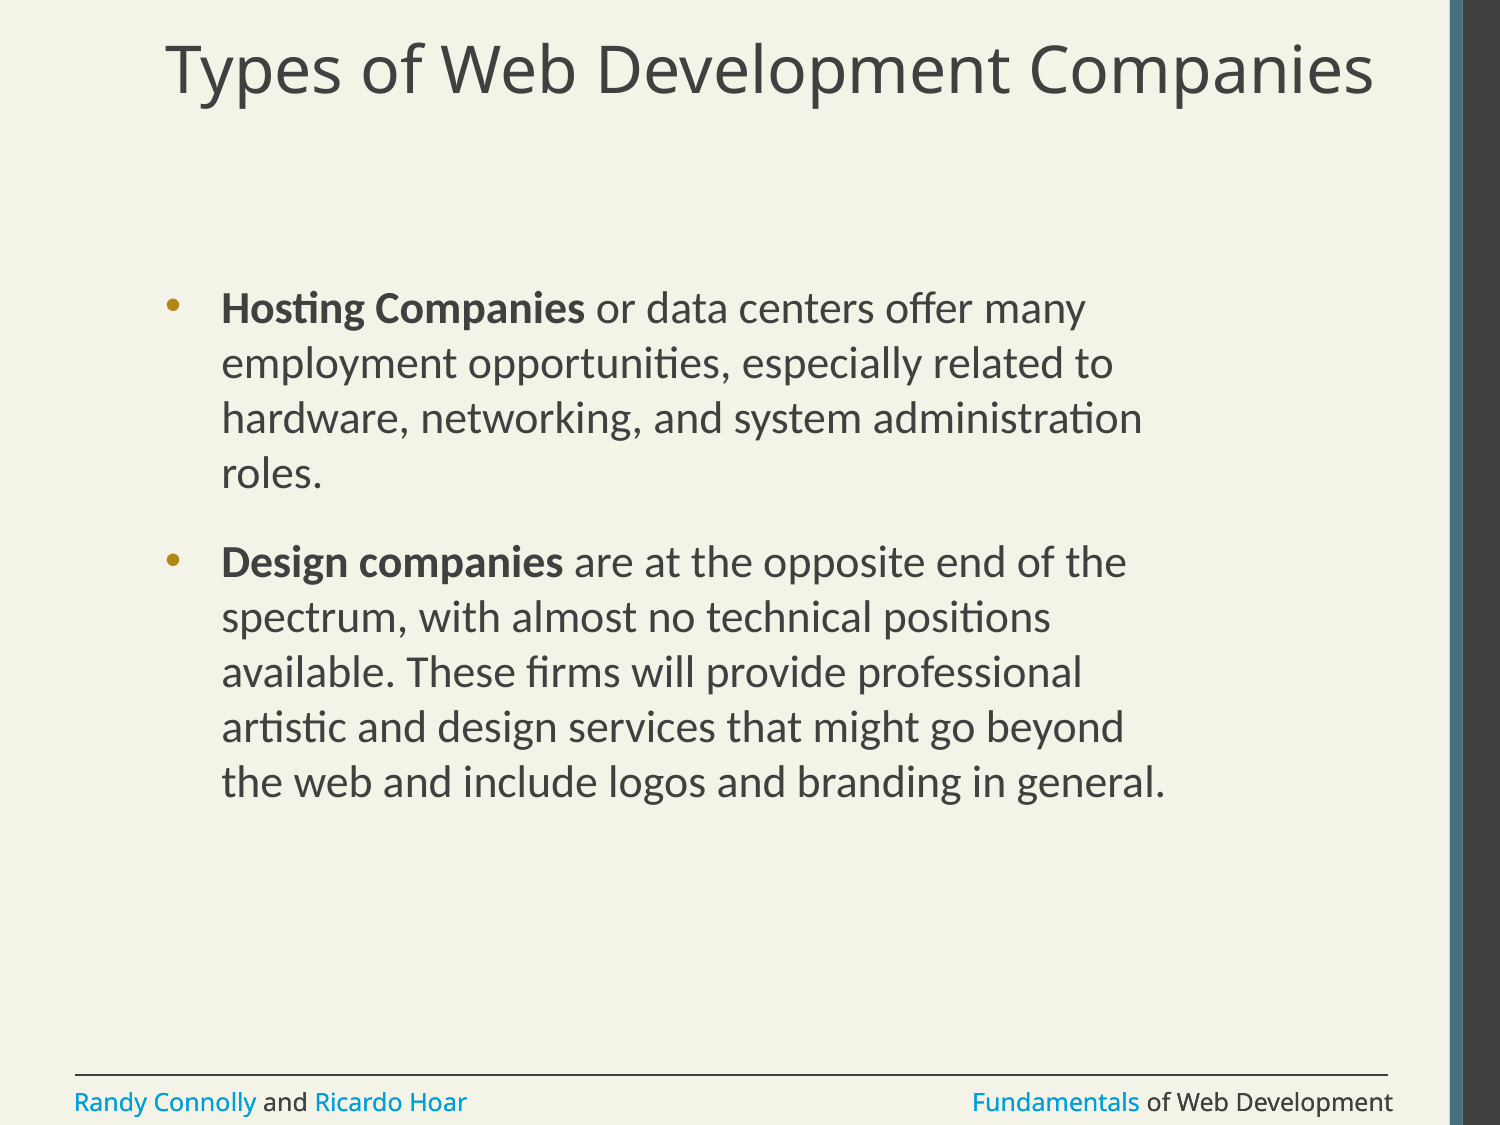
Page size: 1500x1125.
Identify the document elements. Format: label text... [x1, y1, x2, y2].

title Types of Web Development Companies [150, 20, 1425, 188]
list Hosting Companies or data centers offer many employment opportunities, especially related to hardware, networking, and system administration roles. Design companies are at the opposite end of the spectrum, with almost no technical positions available. These firms will provide professional artistic and design services that might go beyond the web and include logos and branding in general. [150, 270, 1200, 1013]
